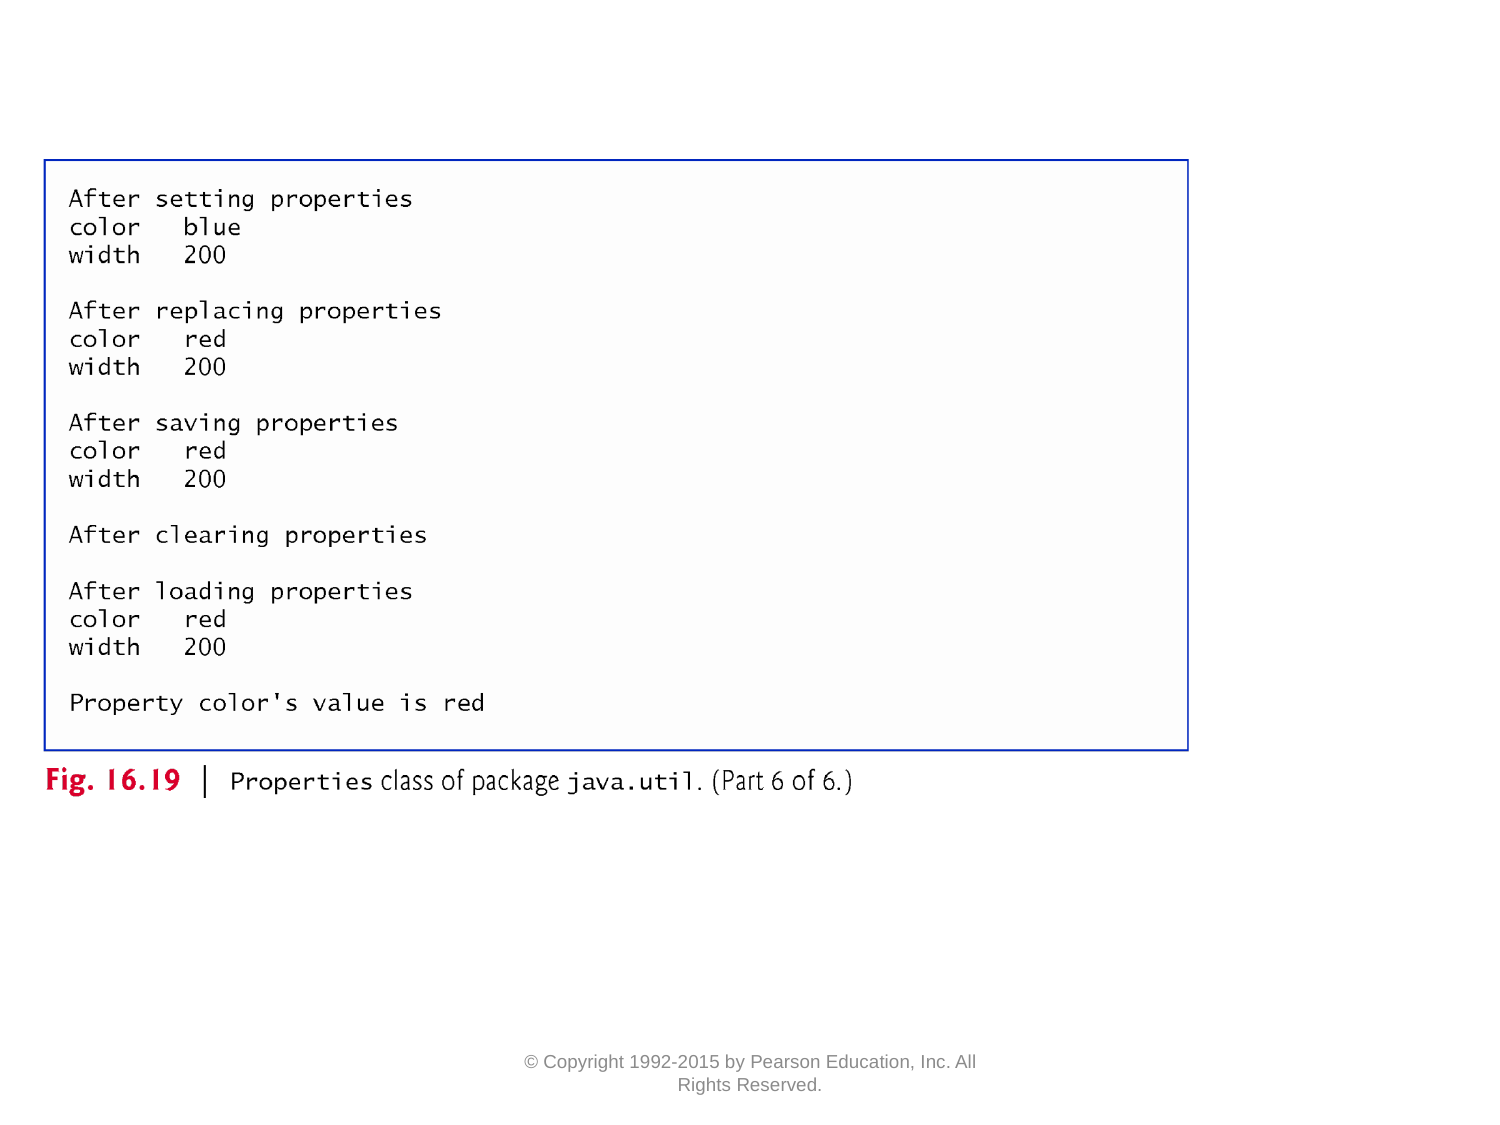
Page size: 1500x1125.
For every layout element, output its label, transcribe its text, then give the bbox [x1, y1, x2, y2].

picture [0, 106, 1500, 1018]
footer © Copyright 1992-2015 by Pearson Education, Inc. All Rights Reserved. [496, 1042, 1004, 1103]
